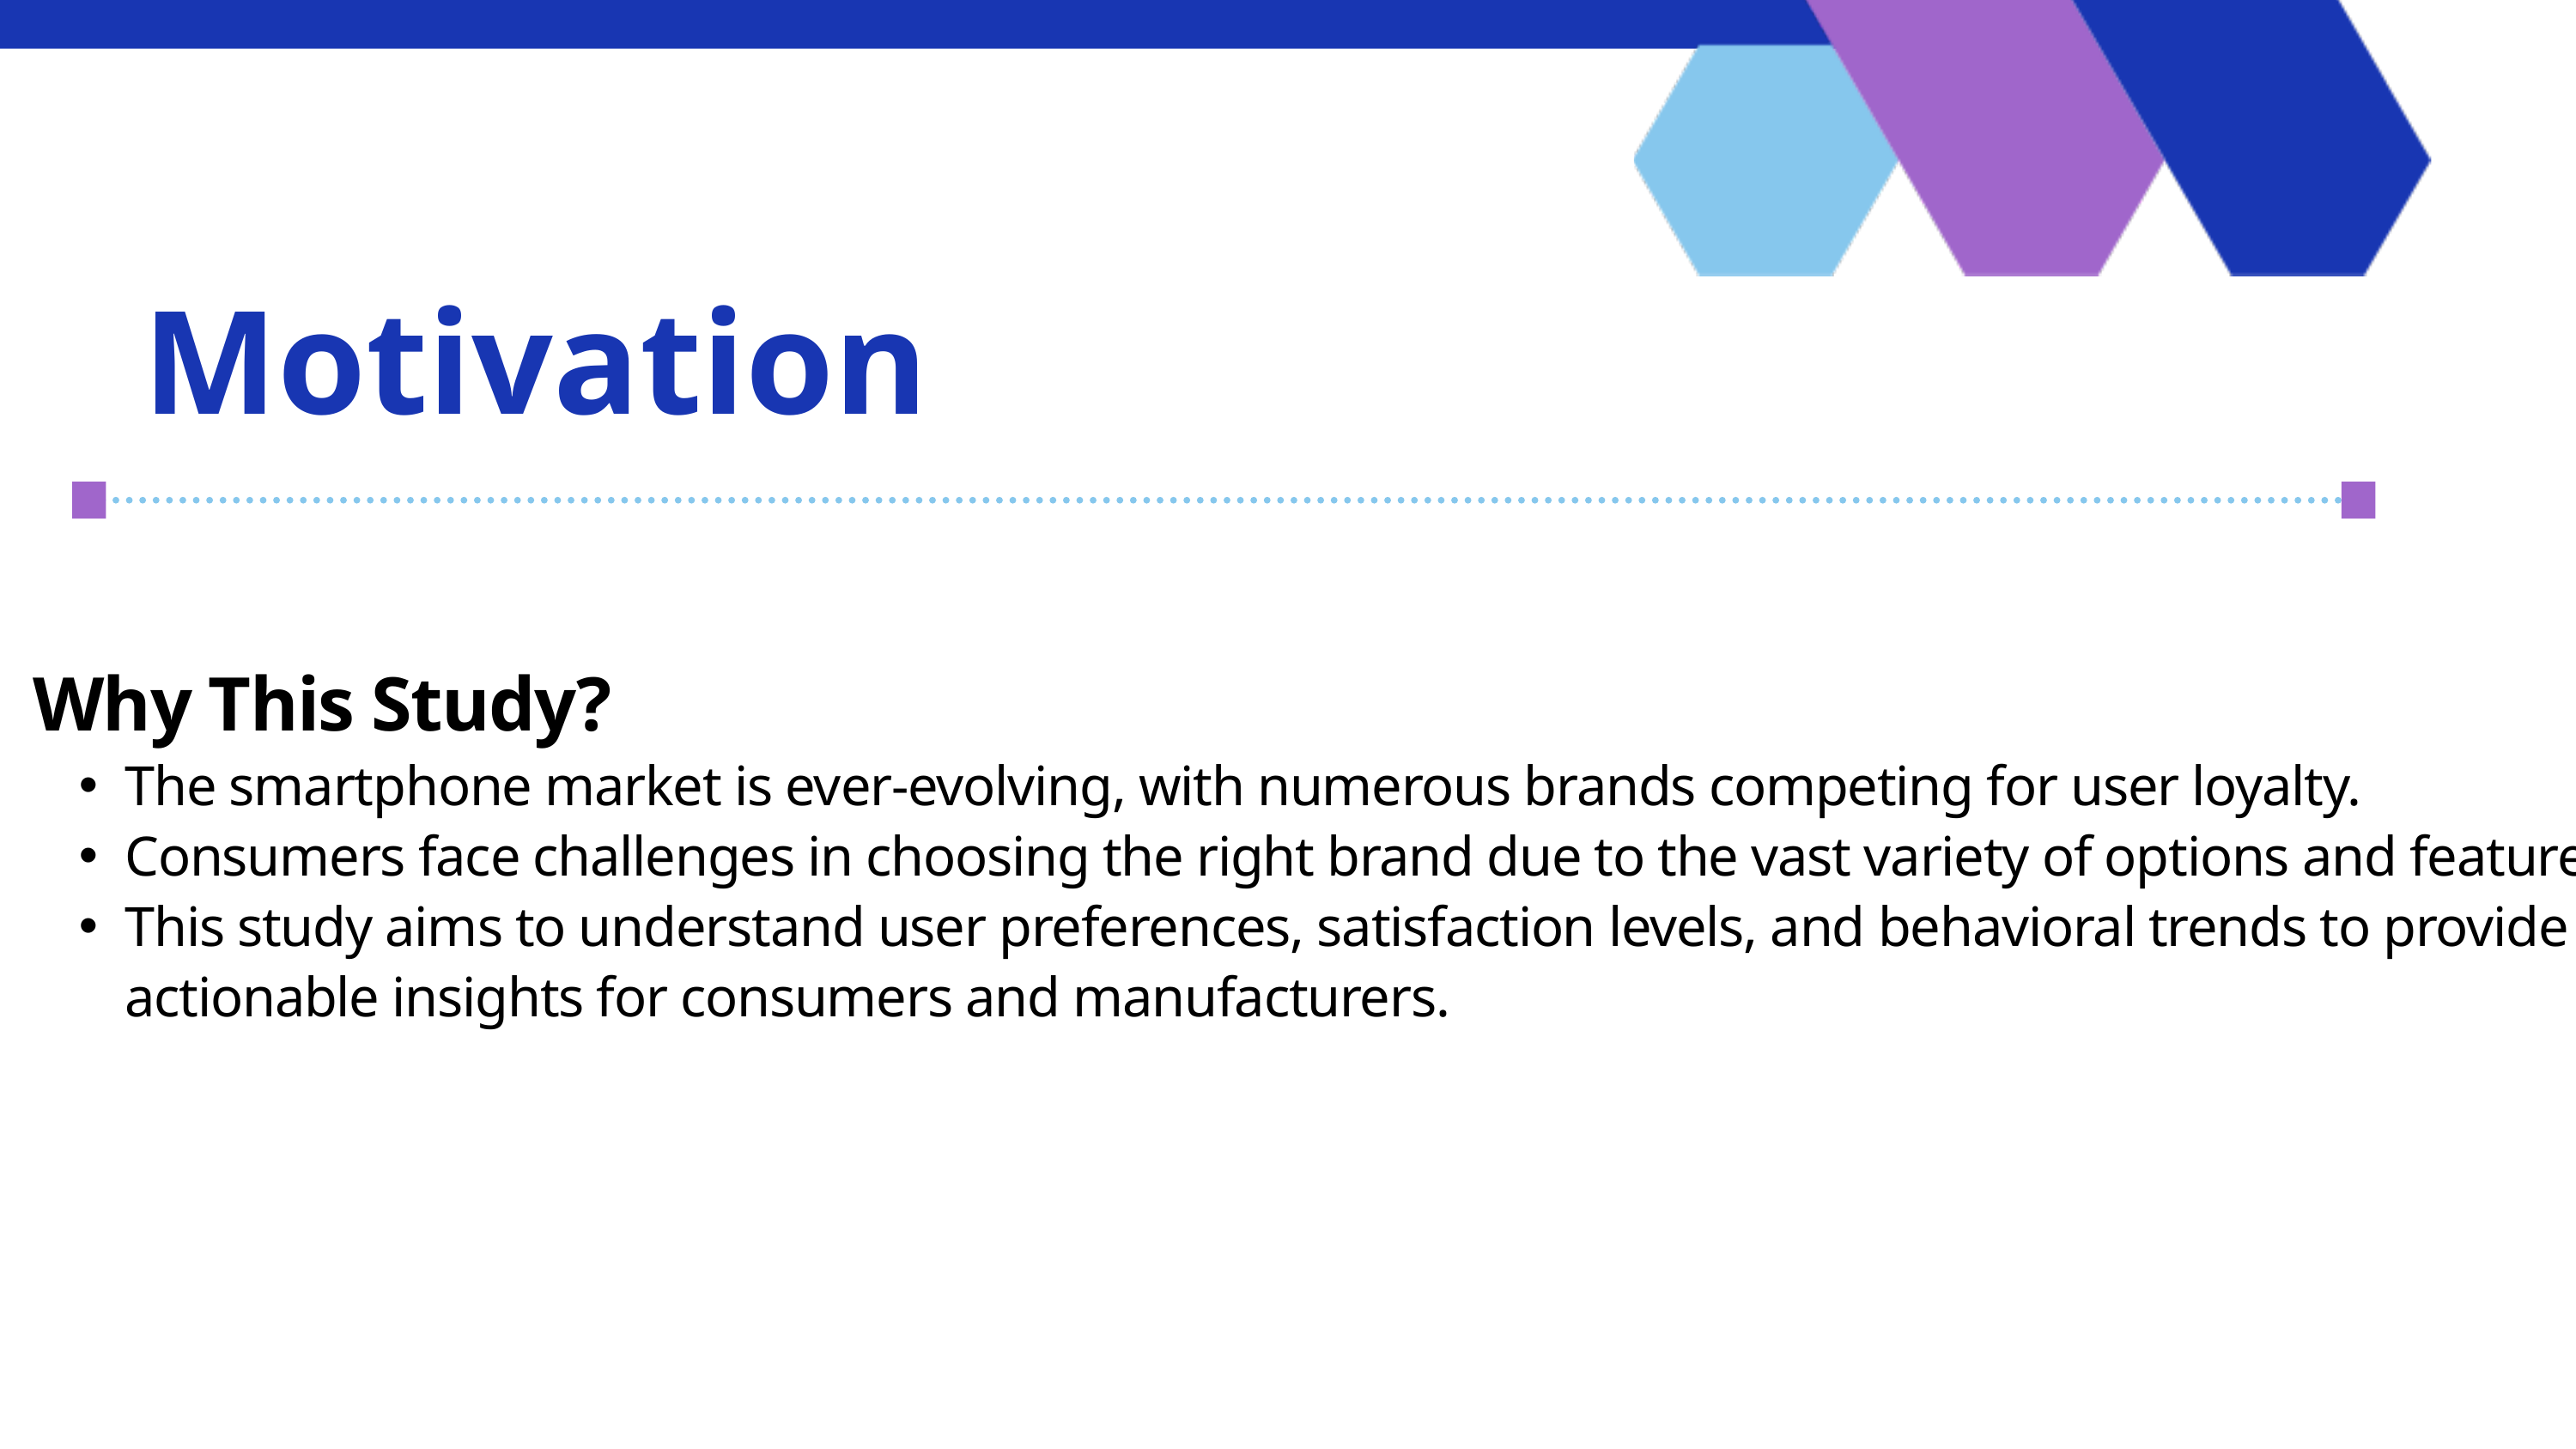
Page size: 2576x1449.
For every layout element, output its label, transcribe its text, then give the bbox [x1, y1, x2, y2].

text_box [1633, 0, 2432, 276]
text_box Why This Study? The smartphone market is ever-evolving, with numerous brands competing for user loyalty. Consumers face challenges in choosing the right brand due to the vast variety of options and features. This study aims to understand user preferences, satisfaction levels, and behavioral trends to provide actionable insights for consumers and manufacturers. [33, 649, 2576, 1169]
text_box [0, 0, 1633, 49]
text_box [72, 482, 106, 519]
text_box Motivation [143, 285, 1423, 443]
text_box [2341, 482, 2376, 519]
